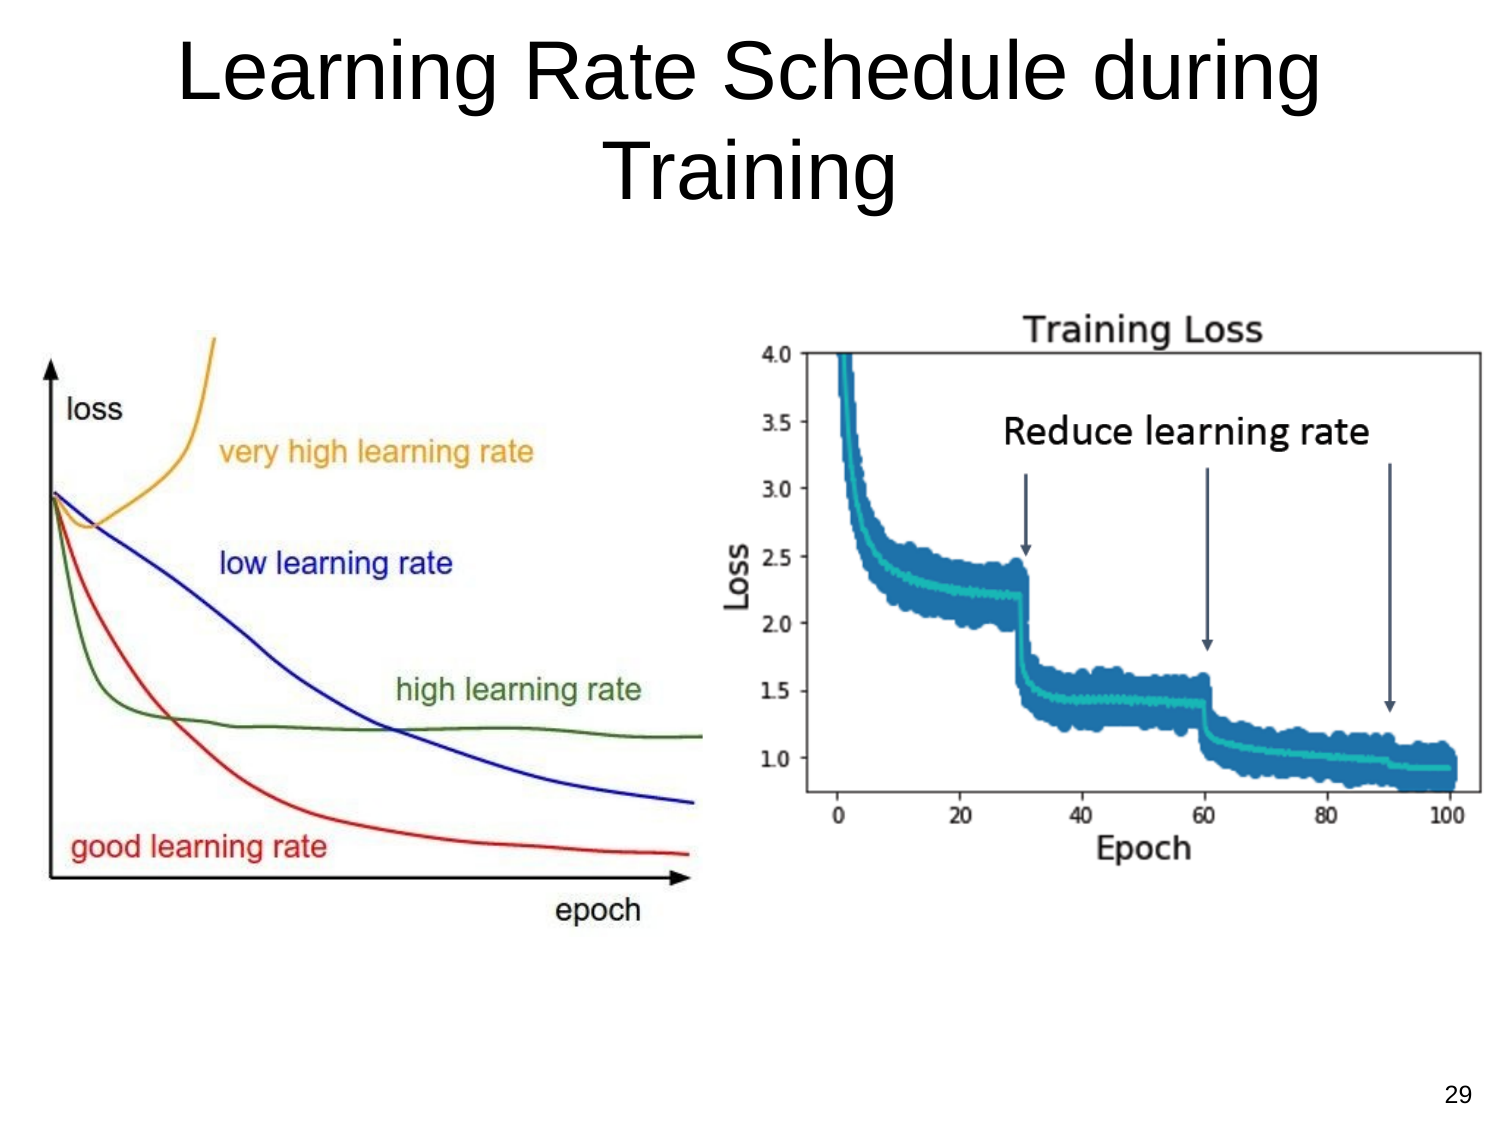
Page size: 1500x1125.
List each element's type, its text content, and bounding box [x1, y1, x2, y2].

text_box [30, 329, 703, 937]
title Learning Rate Schedule during Training [74, 44, 1426, 188]
slide_number 29 [1137, 1070, 1488, 1112]
picture [719, 311, 1488, 871]
